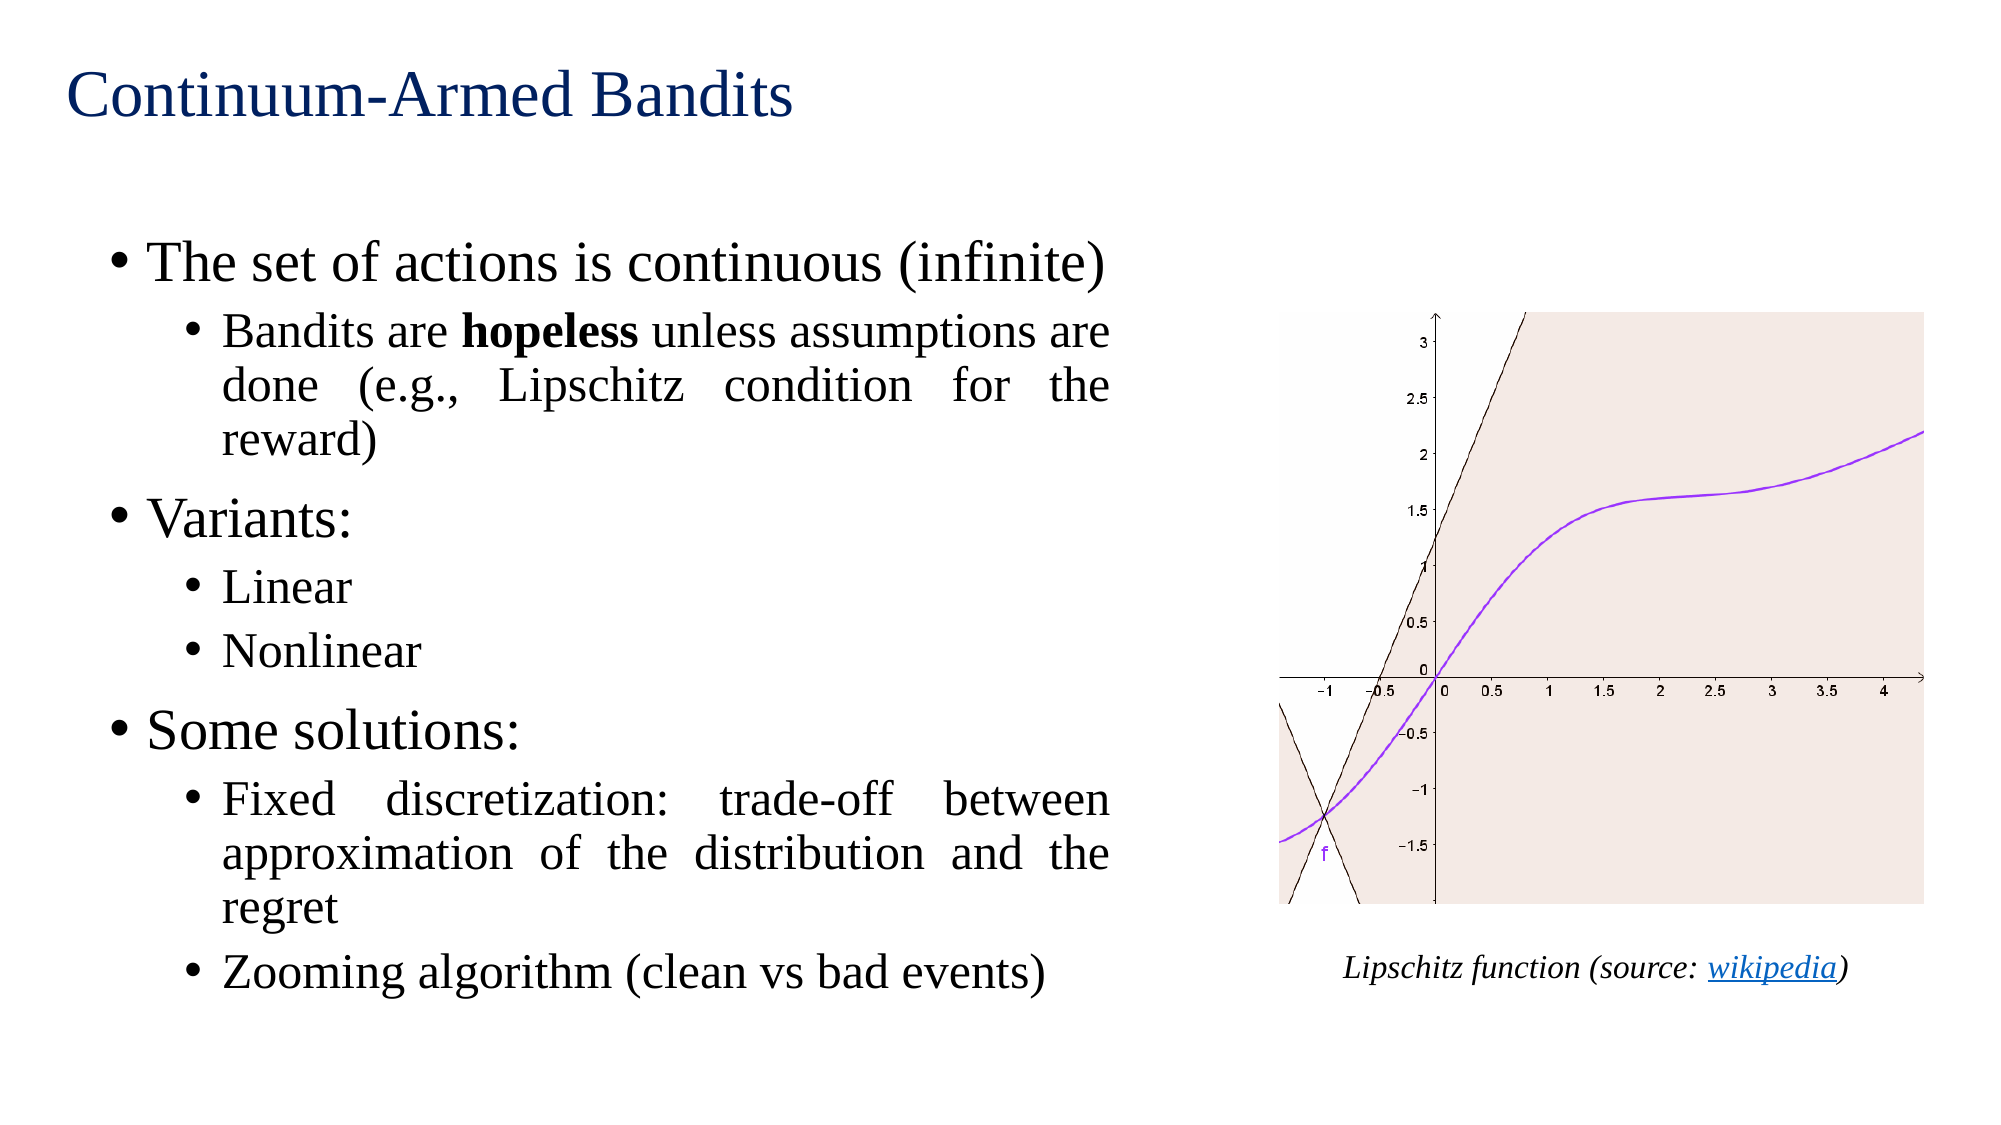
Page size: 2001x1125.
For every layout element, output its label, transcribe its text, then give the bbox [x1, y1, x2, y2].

text_box Continuum-Armed Bandits [51, 45, 1777, 144]
picture [1279, 312, 1924, 904]
list The set of actions is continuous (infinite) Bandits are hopeless unless assumptions are done (e.g., Lipschitz condition for the reward) Variants: Linear Nonlinear Some solutions: Fixed discretization: trade-off between approximation of the distribution and the regret Zooming algorithm (clean vs bad events) [94, 223, 1127, 1069]
text_box Lipschitz function (source: wikipedia) [1328, 937, 1875, 993]
